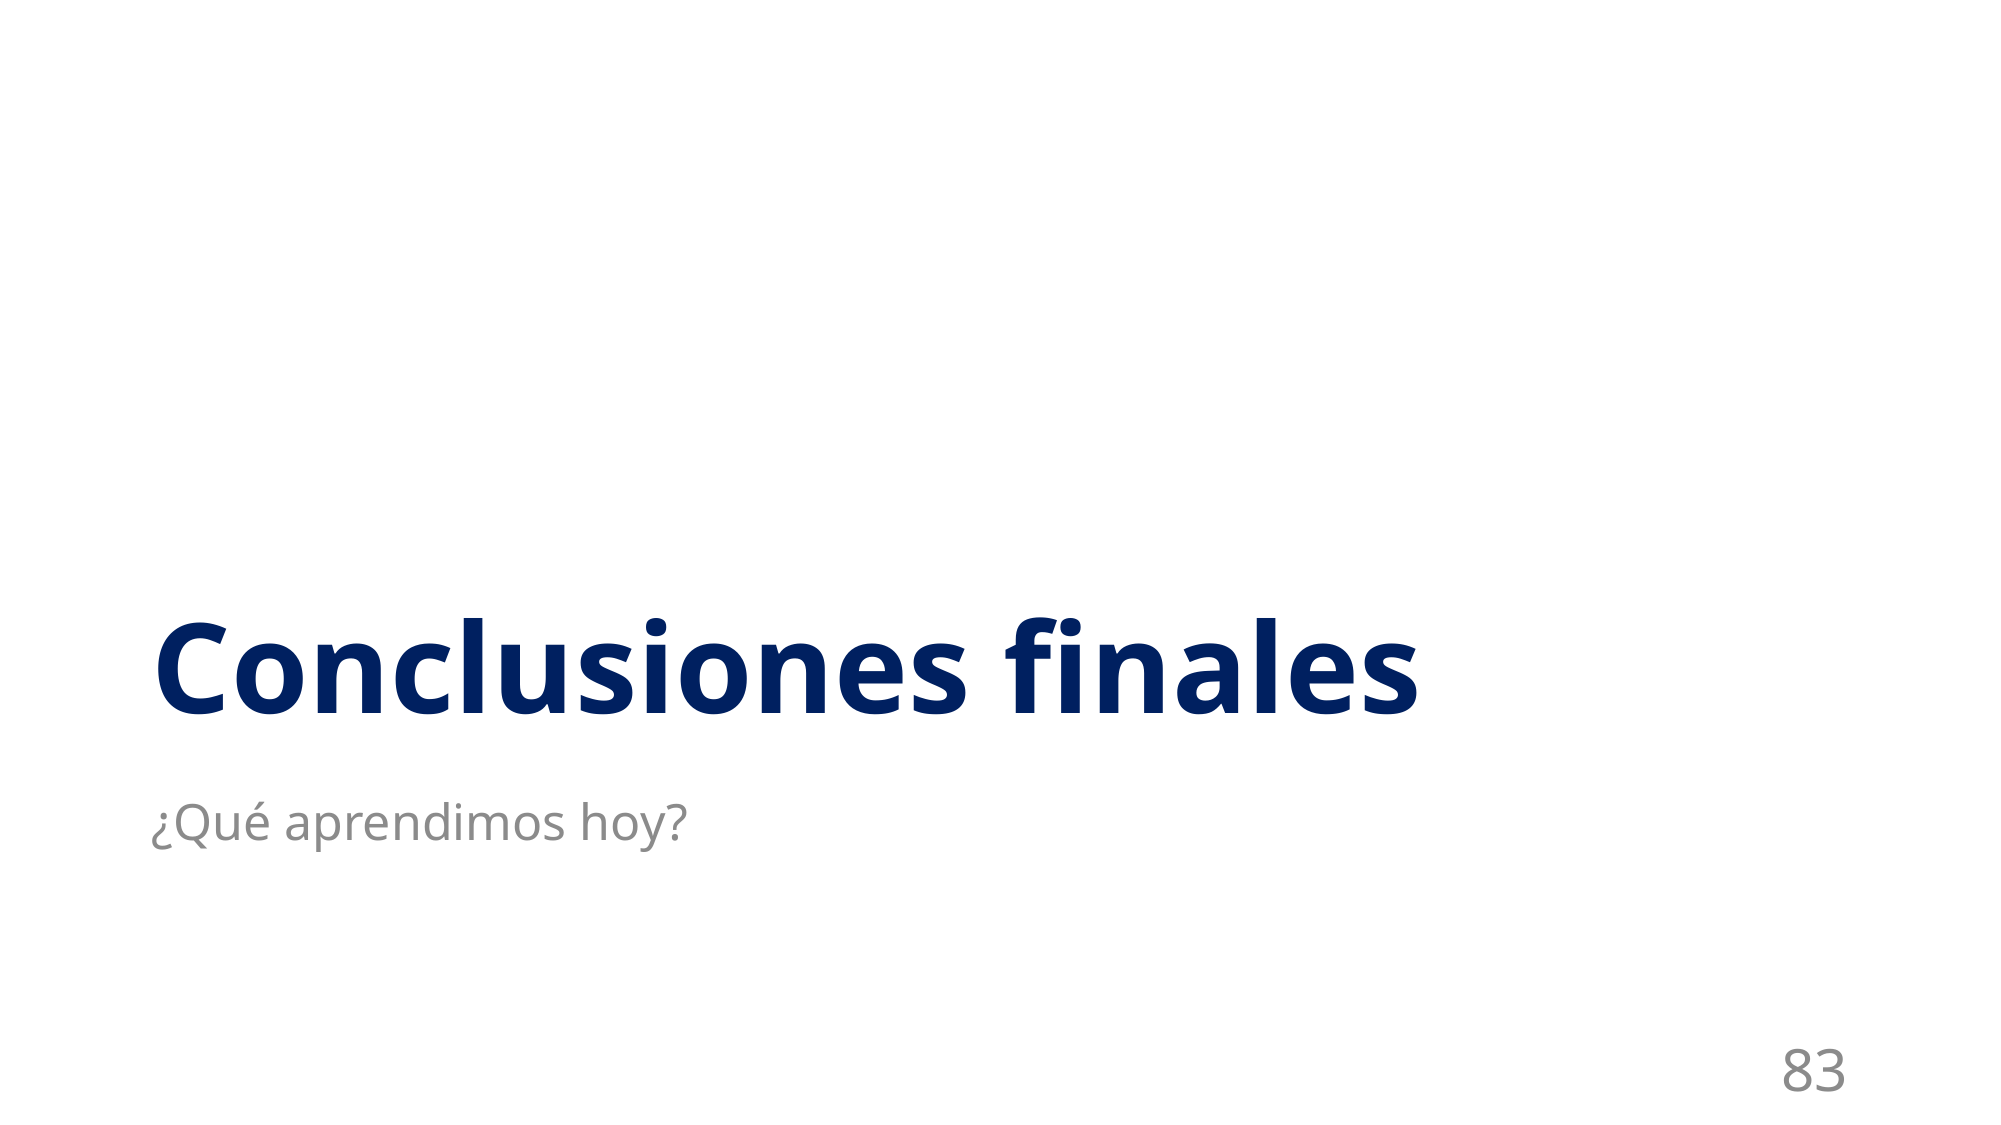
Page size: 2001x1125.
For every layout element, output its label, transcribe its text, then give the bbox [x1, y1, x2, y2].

list ¿Qué aprendimos hoy? [136, 752, 1862, 999]
title Conclusiones finales [136, 280, 1862, 749]
slide_number 83 [1412, 1042, 1863, 1103]
